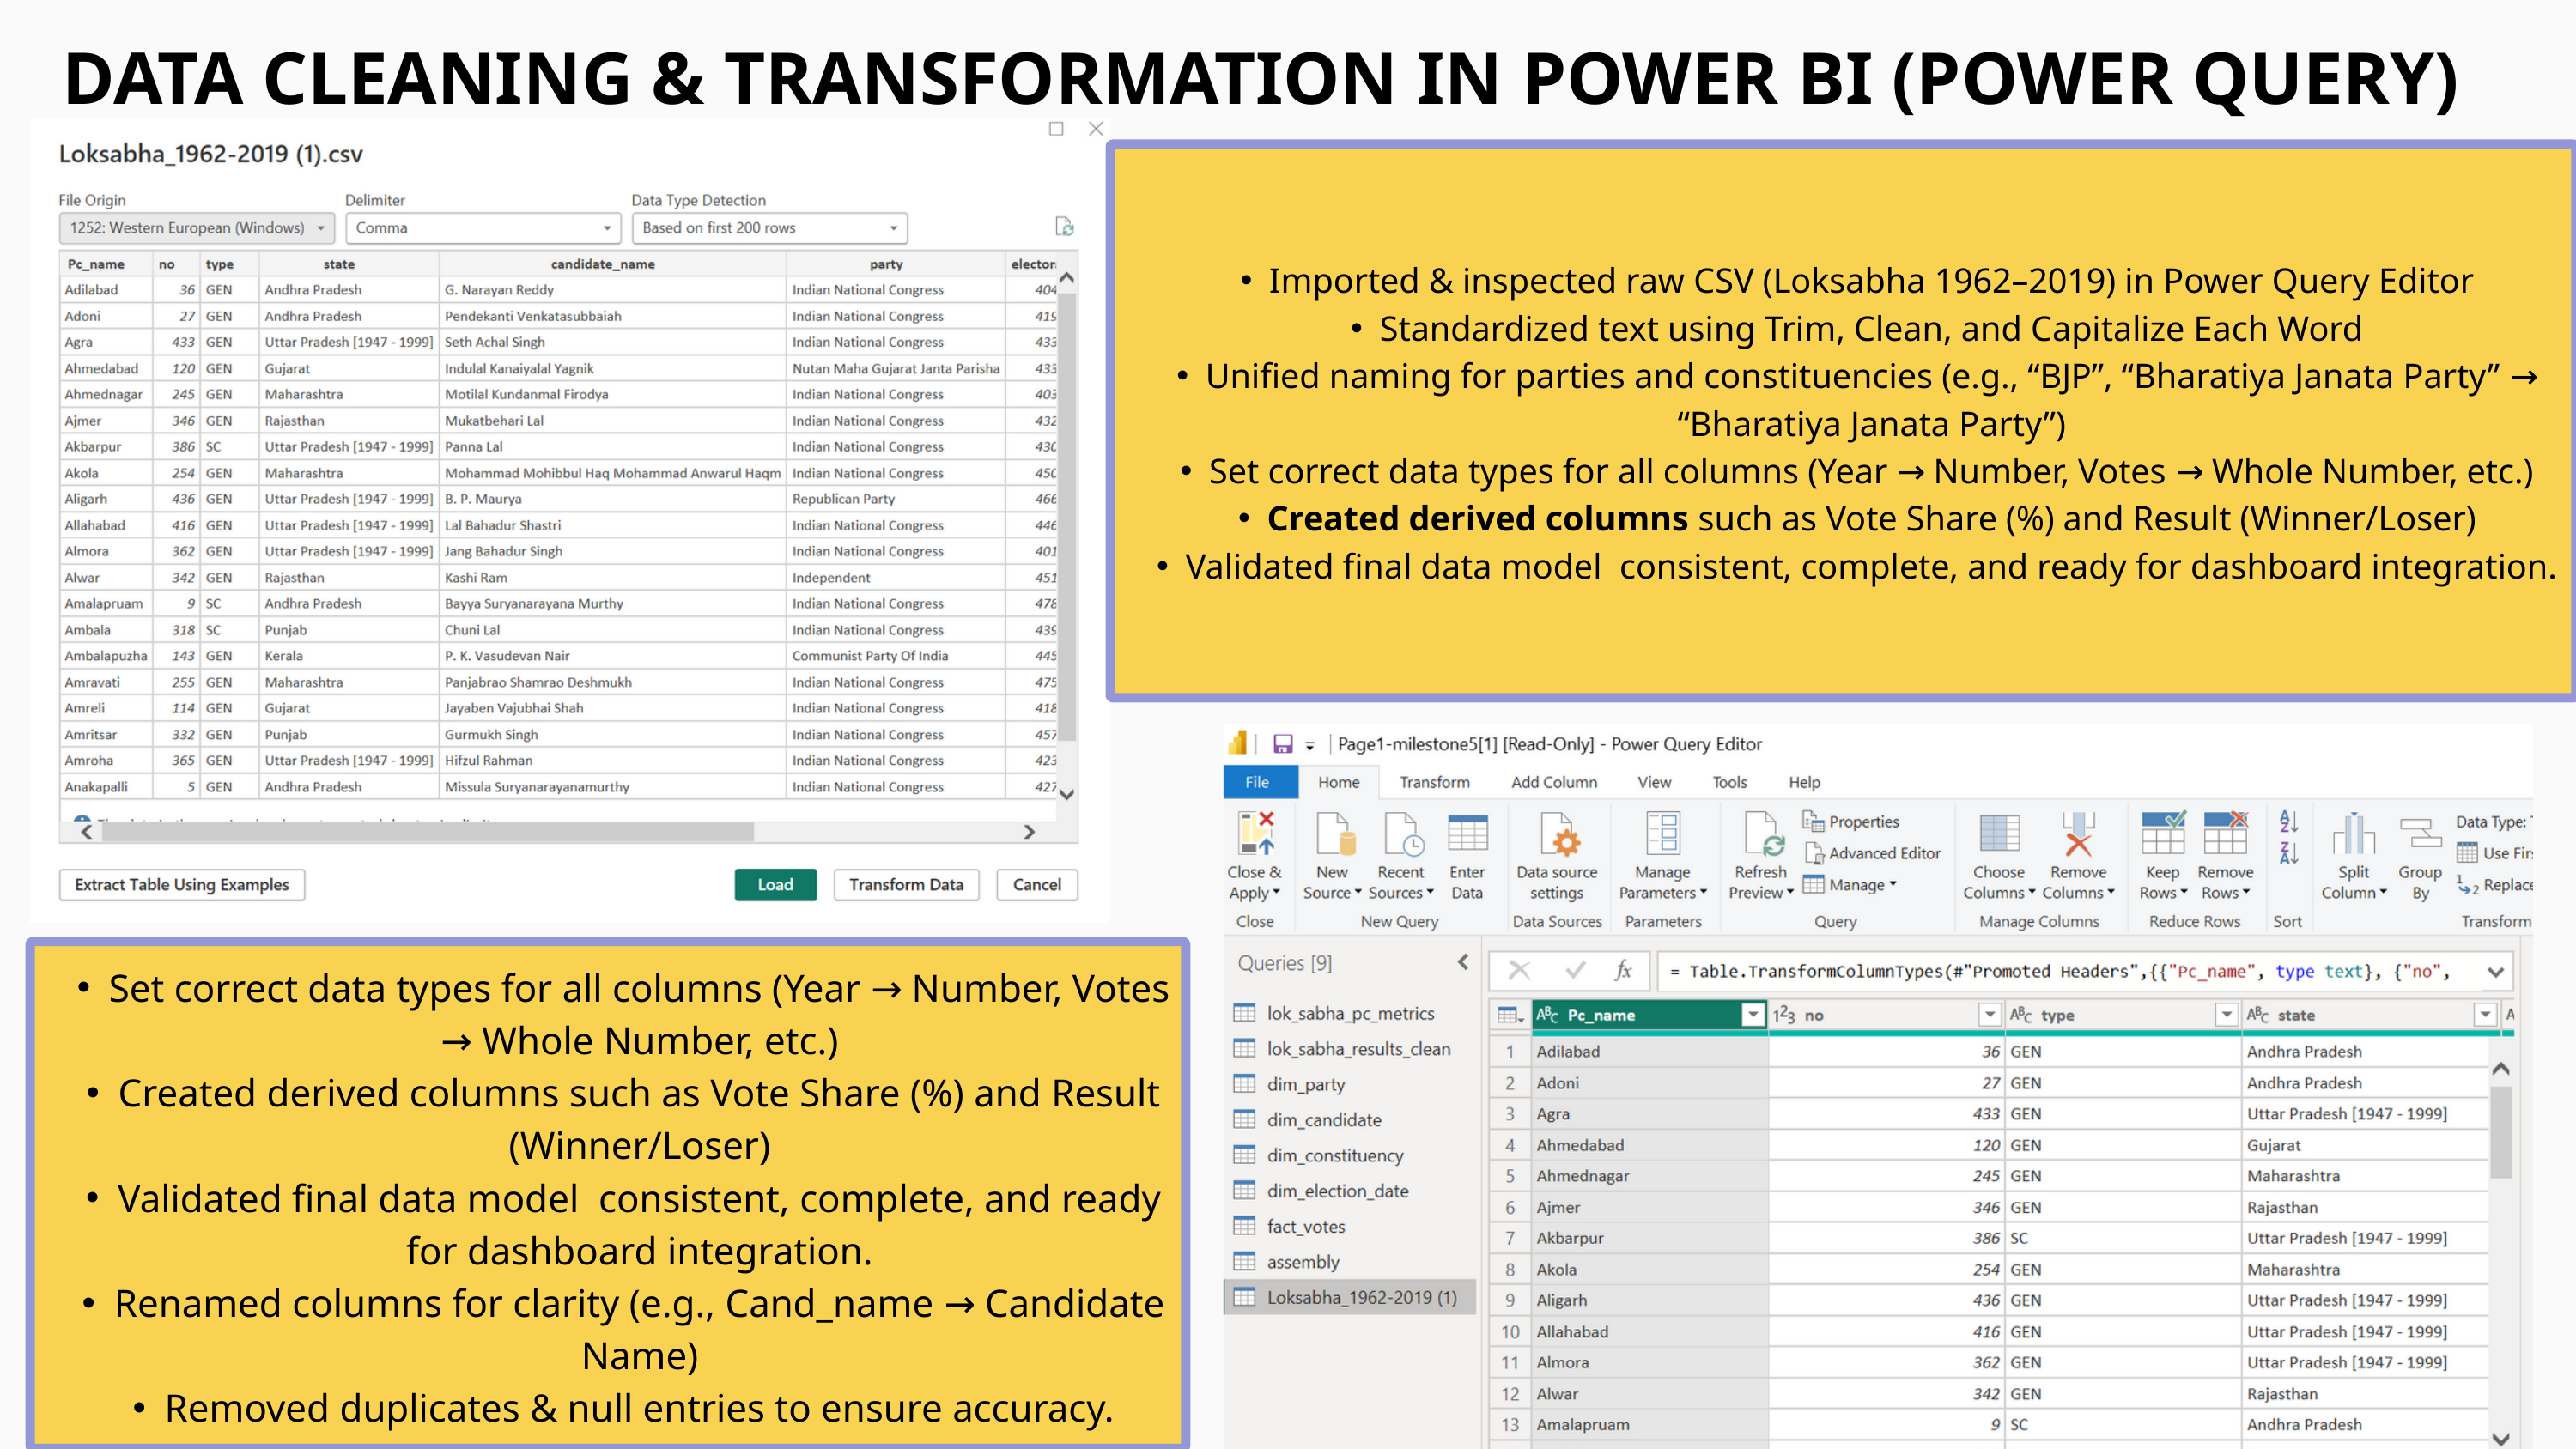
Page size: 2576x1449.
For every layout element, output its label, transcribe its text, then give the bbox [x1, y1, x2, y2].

text_box [30, 118, 1110, 923]
text_box [1223, 724, 2533, 1449]
text_box DATA CLEANING & TRANSFORMATION IN POWER BI (POWER QUERY) [62, 33, 2576, 119]
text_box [29, 941, 1187, 1449]
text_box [1109, 143, 2576, 699]
